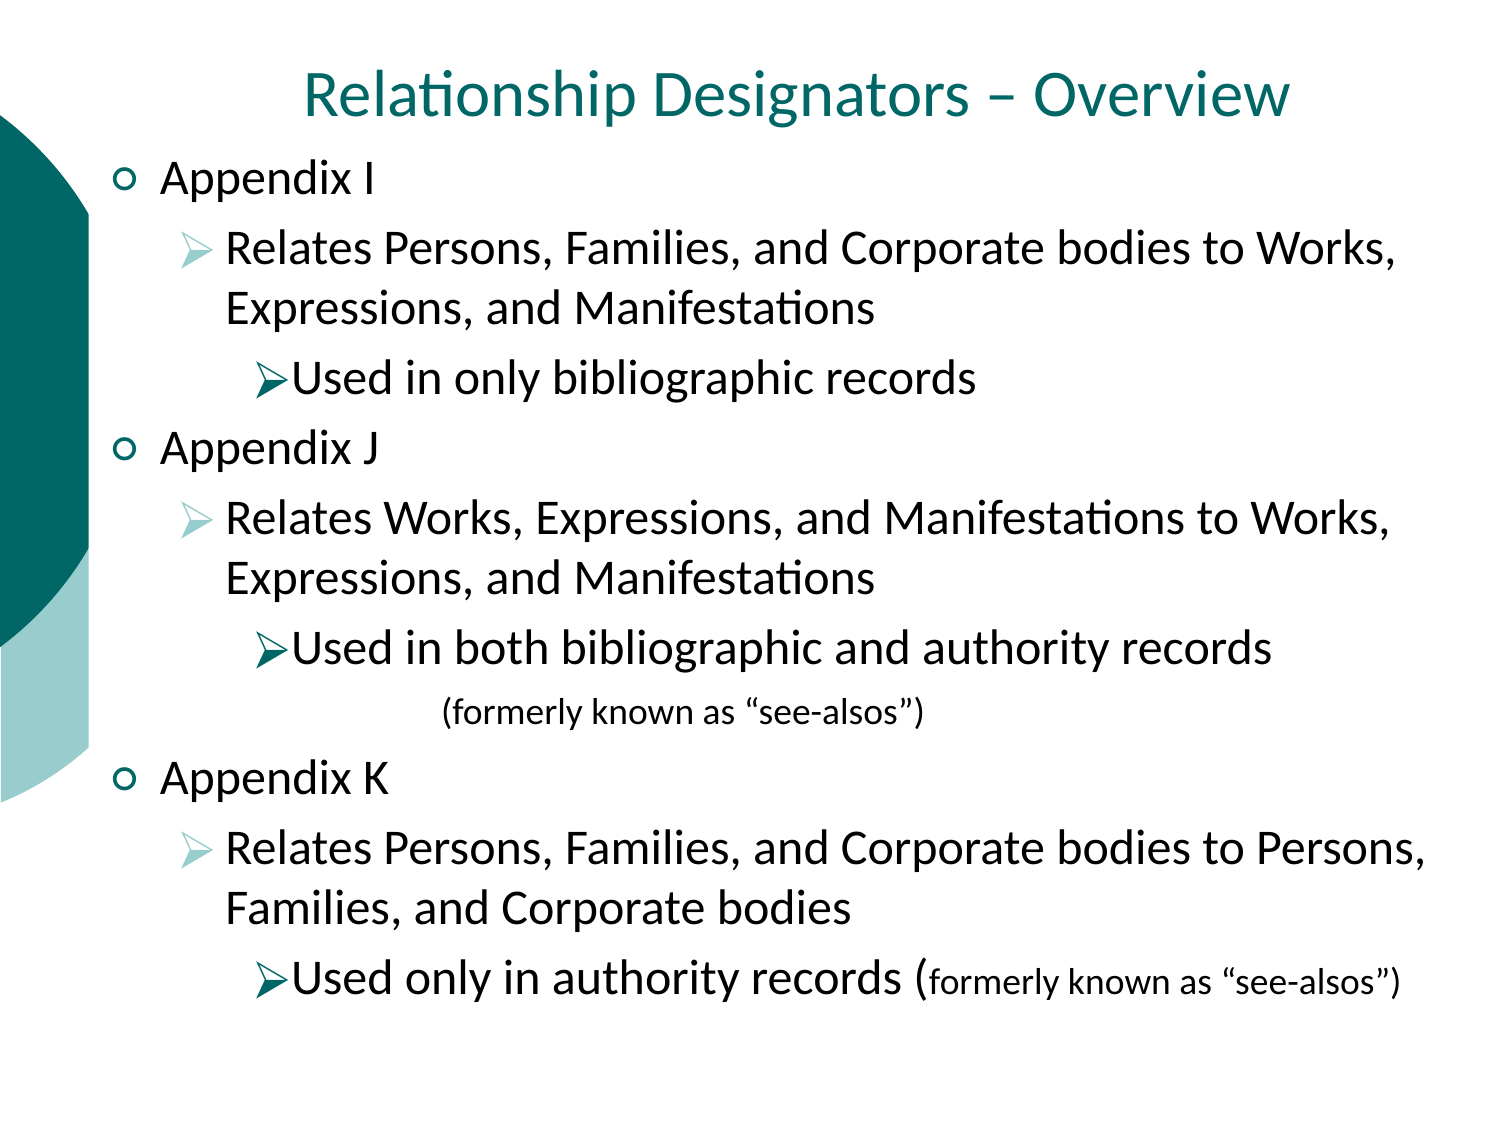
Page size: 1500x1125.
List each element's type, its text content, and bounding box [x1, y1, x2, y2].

title Relationship Designators – Overview [171, 42, 1425, 137]
list Appendix I Relates Persons, Families, and Corporate bodies to Works, Expressions, and Manifestations Used in only bibliographic records Appendix J Relates Works, Expressions, and Manifestations to Works, Expressions, and Manifestations Used in both bibliographic and authority records (formerly known as “see-alsos”) Appendix K Relates Persons, Families, and Corporate bodies to Persons, Families, and Corporate bodies Used only in authority records (formerly known as “see-alsos”) [88, 137, 1471, 1035]
